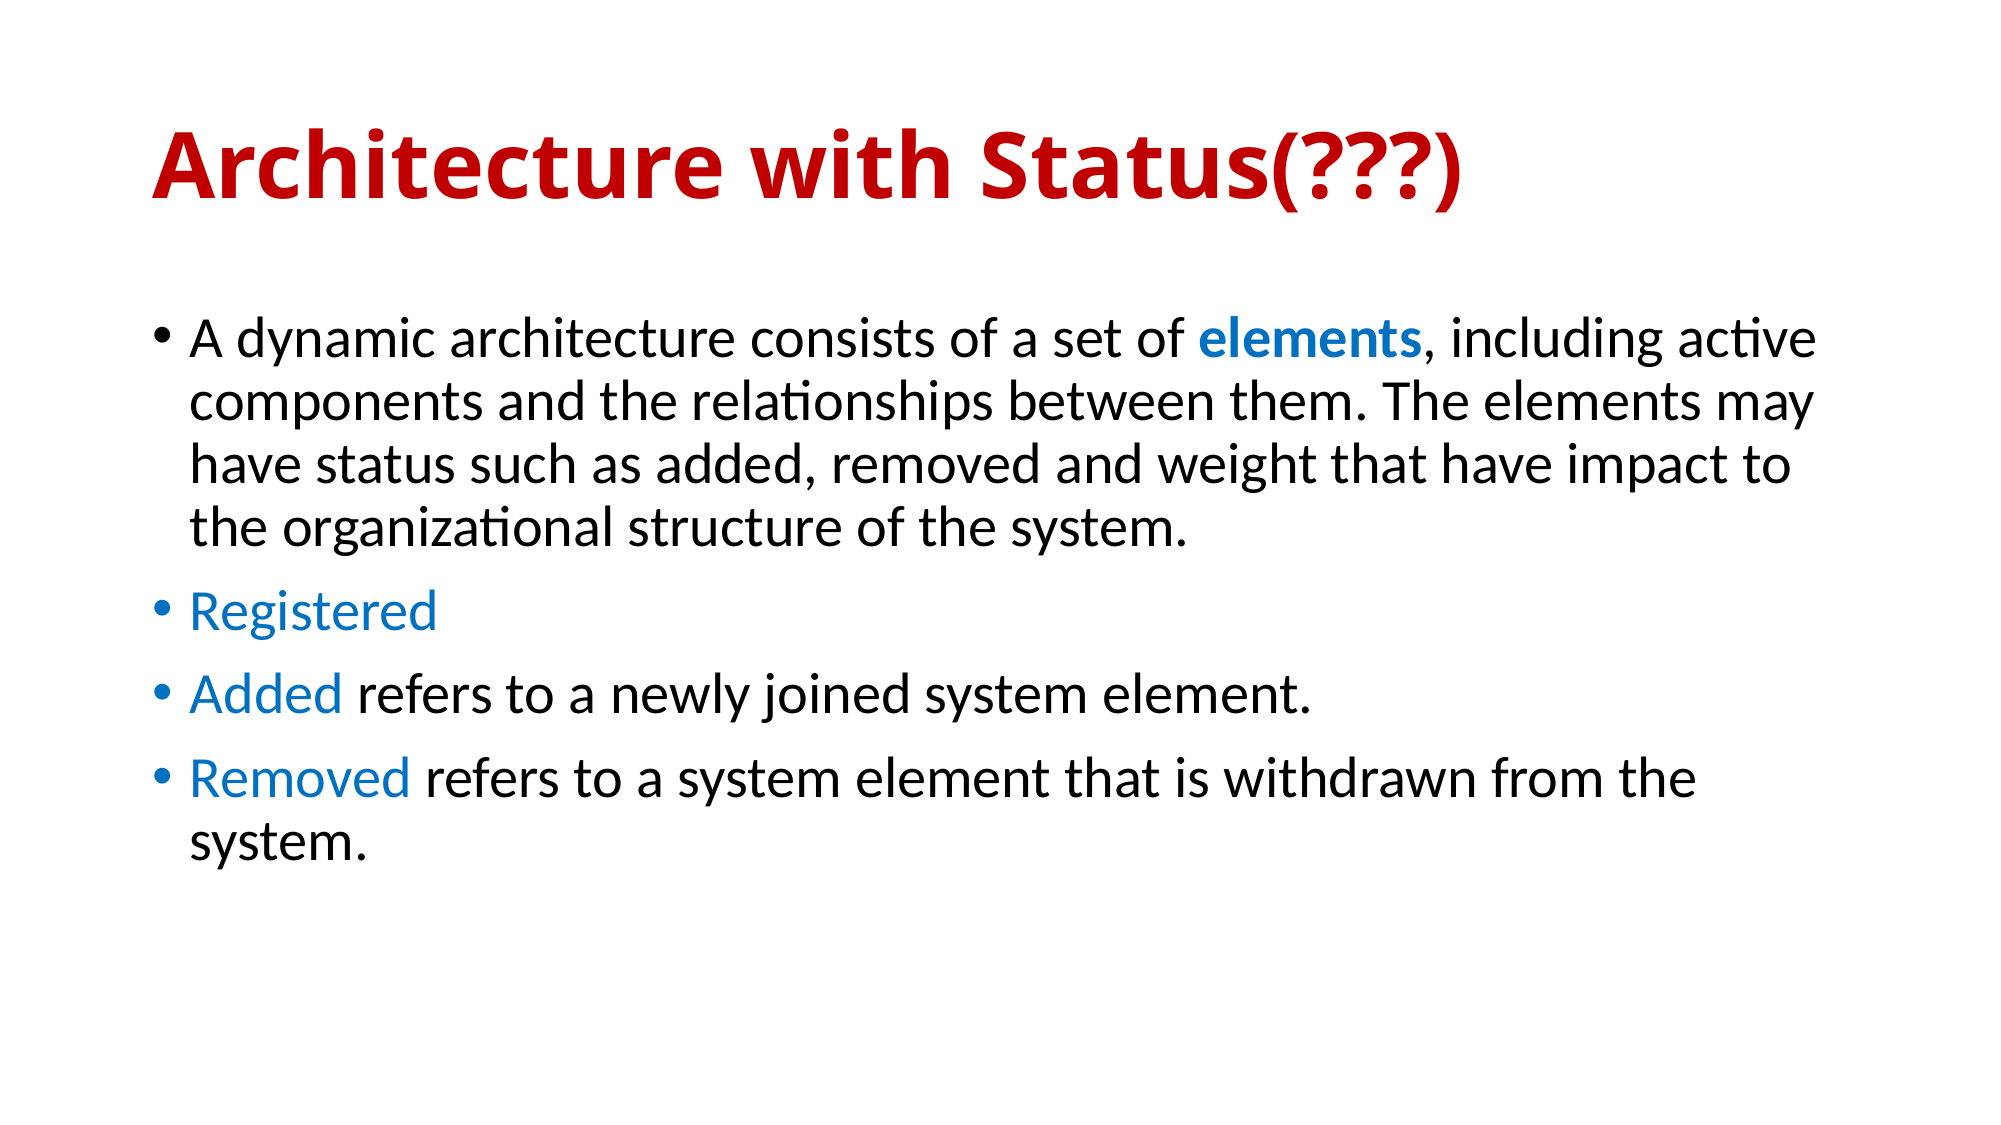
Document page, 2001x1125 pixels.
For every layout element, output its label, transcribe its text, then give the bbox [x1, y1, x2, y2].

title Architecture with Status(???) [137, 59, 1863, 278]
list A dynamic architecture consists of a set of elements, including active components and the relationships between them. The elements may have status such as added, removed and weight that have impact to the organizational structure of the system. Registered Added refers to a newly joined system element. Removed refers to a system element that is withdrawn from the system. [137, 299, 1863, 1014]
